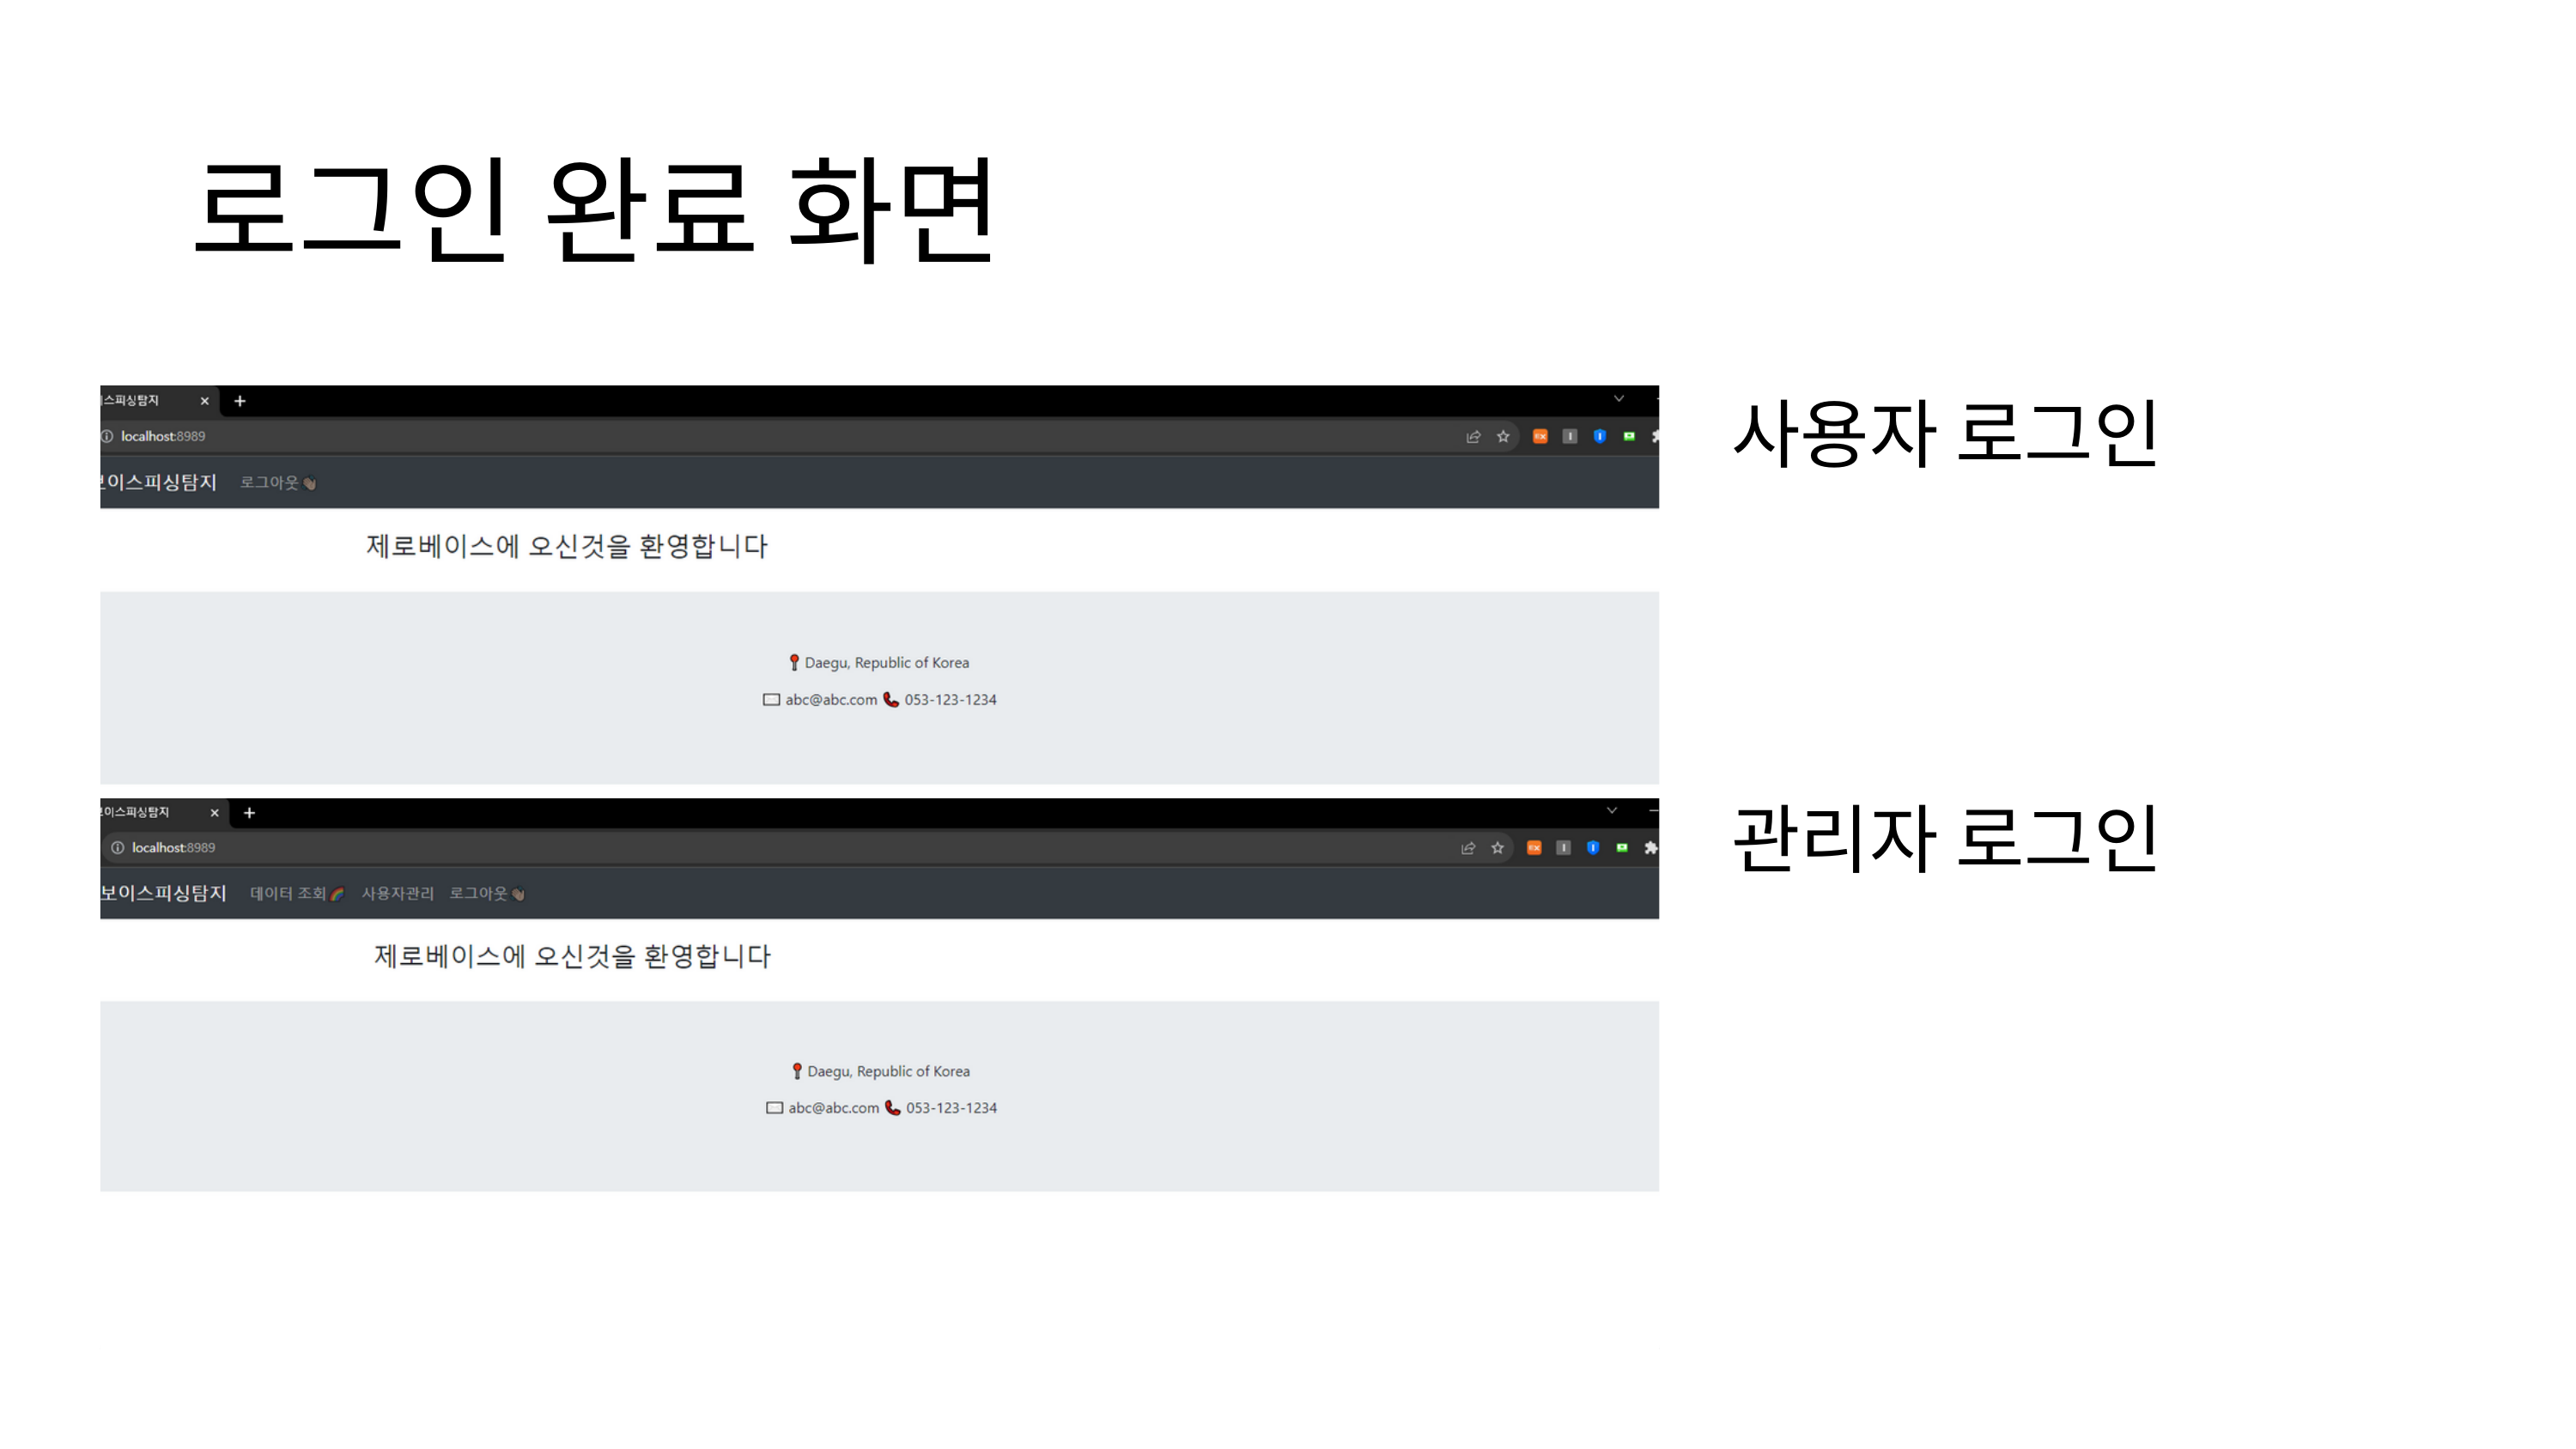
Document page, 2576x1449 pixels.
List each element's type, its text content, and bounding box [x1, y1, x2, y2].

text_box 사용자 로그인 관리자 로그인 [1731, 396, 2386, 883]
text_box [100, 798, 1660, 1449]
text_box 로그인 완료 화면 [190, 151, 2386, 280]
text_box [100, 385, 1660, 798]
